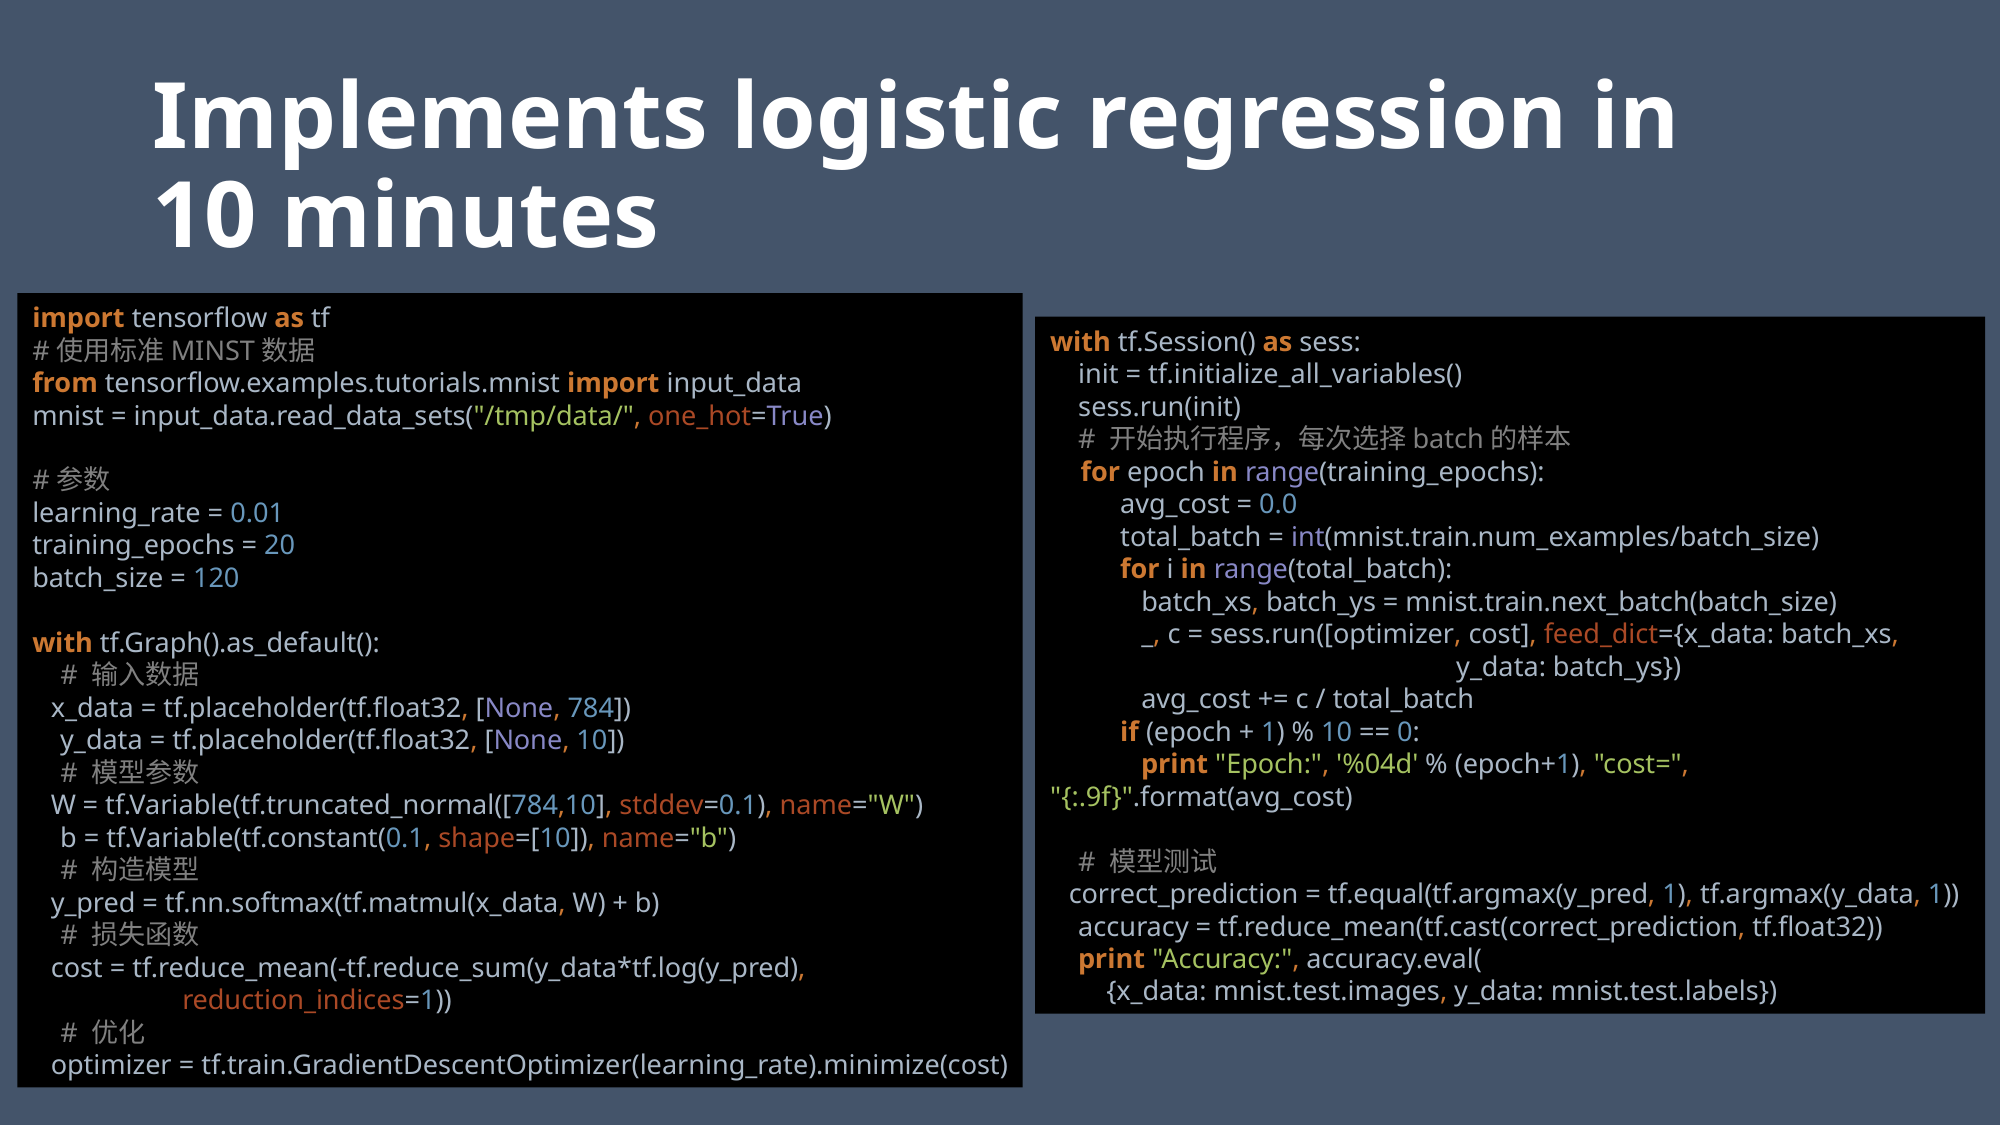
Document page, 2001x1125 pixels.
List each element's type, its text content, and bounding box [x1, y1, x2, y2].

title Implements logistic regression in 10 minutes [137, 59, 1863, 278]
text_box import tensorflow as tf #使用标准MINST数据 from tensorflow.examples.tutorials.mnist import input_data mnist = input_data.read_data_sets("/tmp/data/", one_hot=True) #参数 learning_rate = 0.01 training_epochs = 20 batch_size = 120 with tf.Graph().as_default(): # 输入数据 x_data = tf.placeholder(tf.float32, [None, 784]) y_data = tf.placeholder(tf.float32, [None, 10]) # 模型参数 W = tf.Variable(tf.truncated_normal([784,10], stddev=0.1), name="W") b = tf.Variable(tf.constant(0.1, shape=[10]), name="b") # 构造模型 y_pred = tf.nn.softmax(tf.matmul(x_data, W) + b) # 损失函数 cost = tf.reduce_mean(-tf.reduce_sum(y_data*tf.log(y_pred), reduction_indices=1)) # 优化 optimizer = tf.train.GradientDescentOptimizer(learning_rate).minimize(cost) [17, 293, 1023, 1088]
text_box with tf.Session() as sess: init = tf.initialize_all_variables() sess.run(init) # 开始执行程序，每次选择batch的样本 for epoch in range(training_epochs): avg_cost = 0.0 total_batch = int(mnist.train.num_examples/batch_size) for i in range(total_batch): batch_xs, batch_ys = mnist.train.next_batch(batch_size) _, c = sess.run([optimizer, cost], feed_dict={x_data: batch_xs, y_data: batch_ys}) avg_cost += c / total_batch if (epoch + 1) % 10 == 0: print "Epoch:", '%04d' % (epoch+1), "cost=", "{:.9f}".format(avg_cost) # 模型测试 correct_prediction = tf.equal(tf.argmax(y_pred, 1), tf.argmax(y_data, 1)) accuracy = tf.reduce_mean(tf.cast(correct_prediction, tf.float32)) print "Accuracy:", accuracy.eval( {x_data: mnist.test.images, y_data: mnist.test.labels}) [1035, 316, 1986, 1014]
